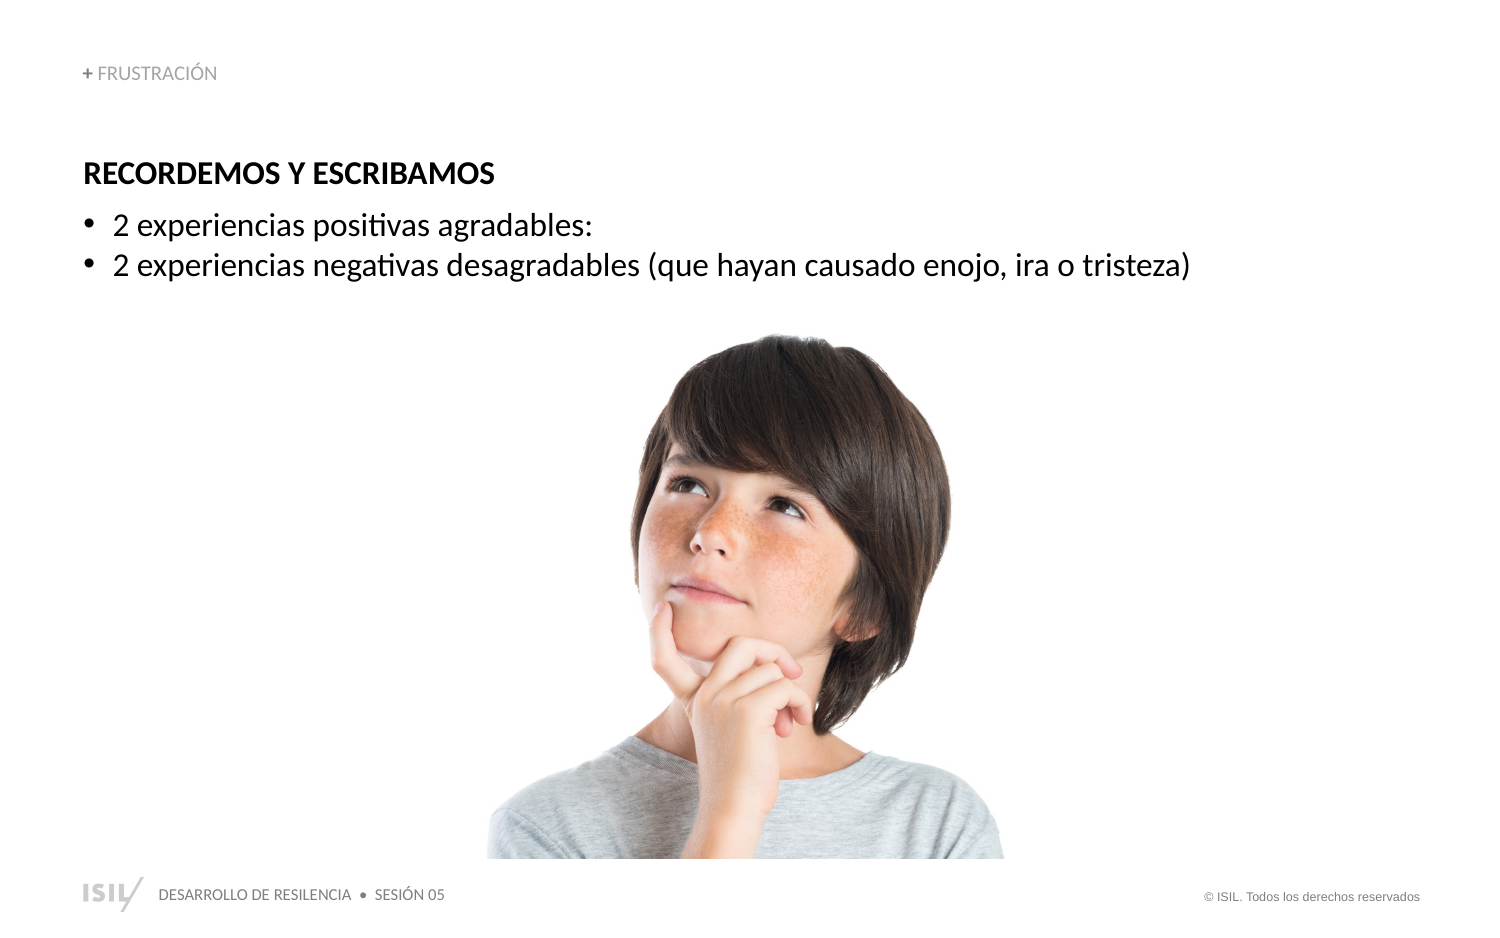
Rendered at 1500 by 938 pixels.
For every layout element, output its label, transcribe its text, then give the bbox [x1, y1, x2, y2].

text_box + FRUSTRACIÓN [82, 61, 482, 85]
picture [441, 319, 1049, 859]
list RECORDEMOS Y ESCRIBAMOS 2 experiencias positivas agradables: 2 experiencias negativas desagradables (que hayan causado enojo, ira o tristeza) [83, 150, 1424, 304]
